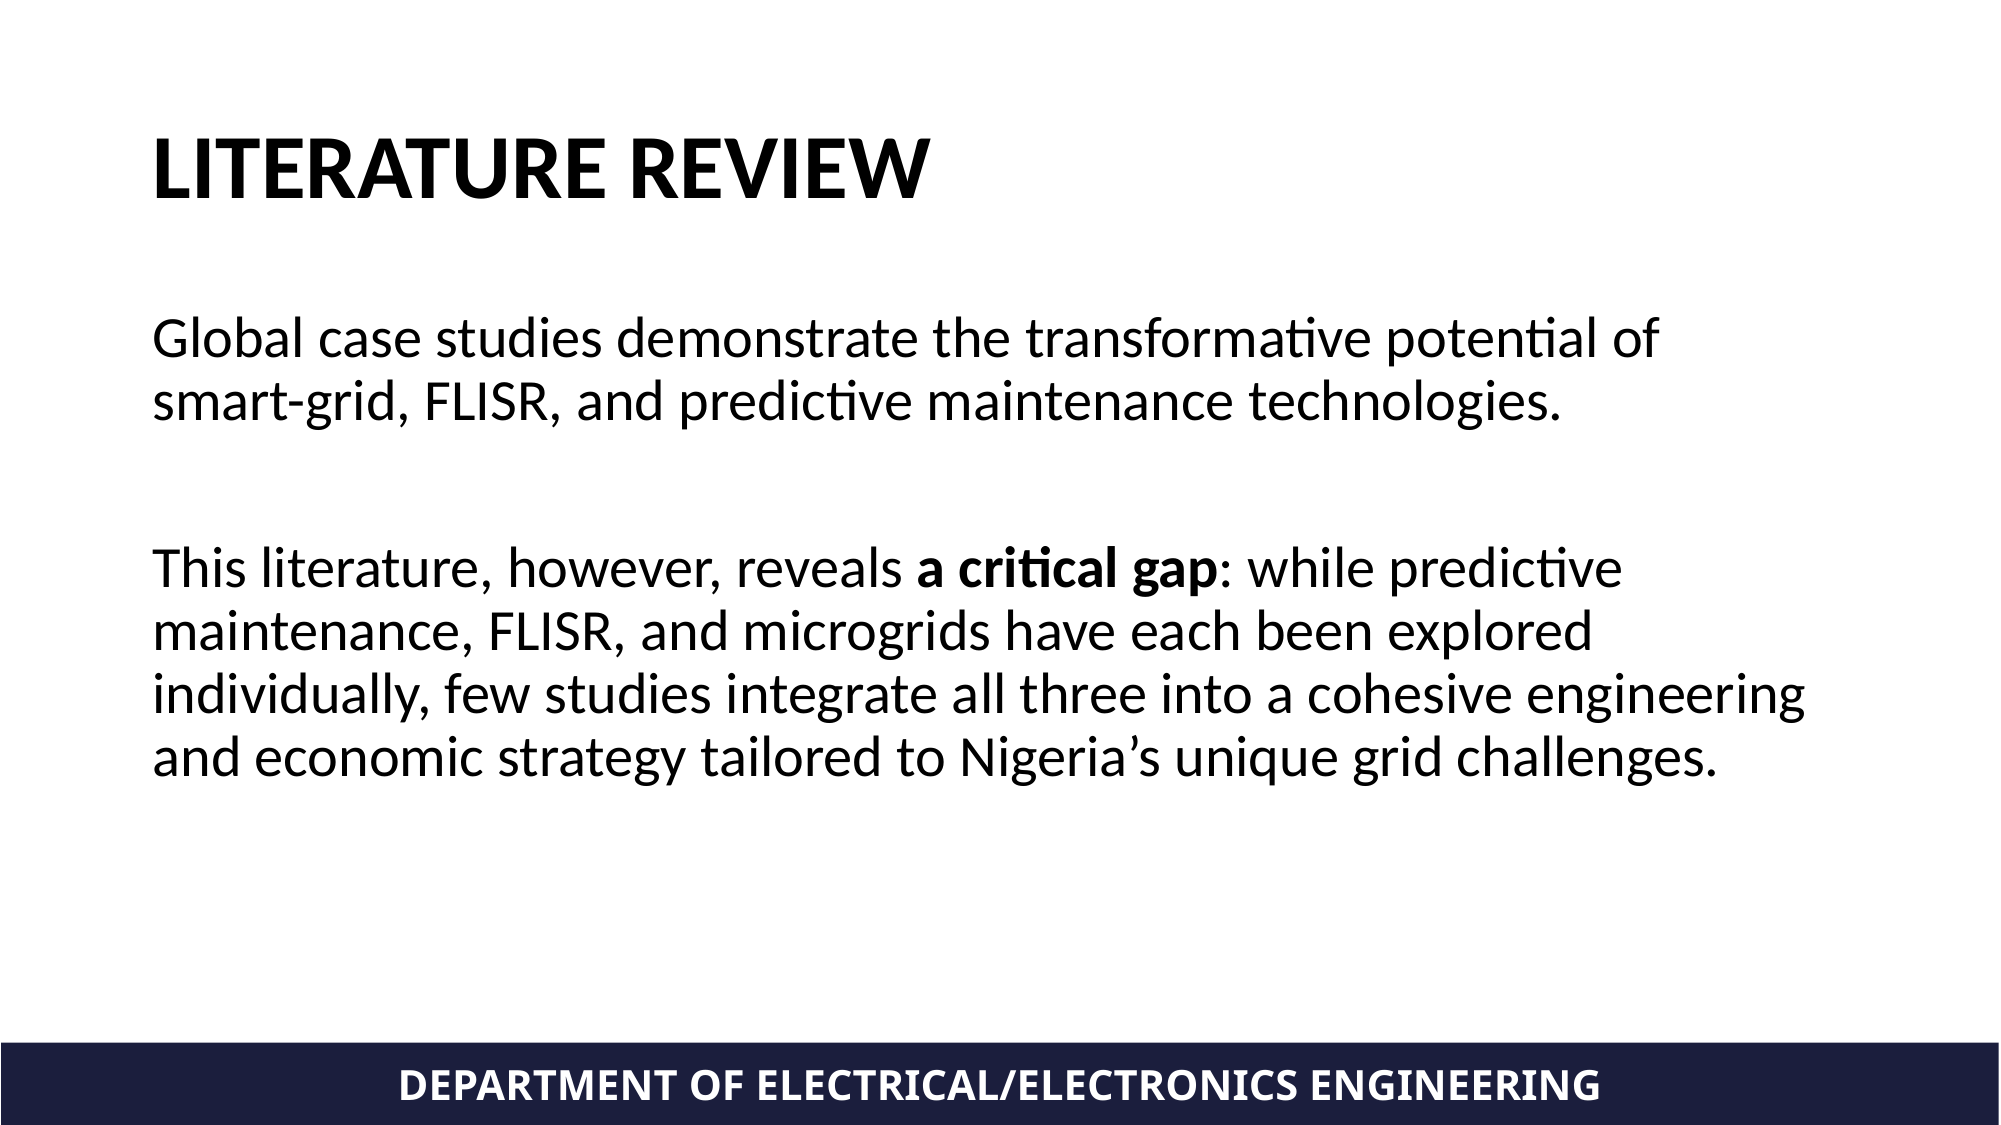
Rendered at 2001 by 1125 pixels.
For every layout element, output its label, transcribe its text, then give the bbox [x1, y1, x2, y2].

text_box DEPARTMENT OF ELECTRICAL/ELECTRONICS ENGINEERING [1, 1042, 1999, 1125]
title LITERATURE REVIEW [137, 59, 1863, 278]
list Global case studies demonstrate the transformative potential of smart-grid, FLISR, and predictive maintenance technologies. This literature, however, reveals a critical gap: while predictive maintenance, FLISR, and microgrids have each been explored individually, few studies integrate all three into a cohesive engineering and economic strategy tailored to Nigeria’s unique grid challenges. [137, 299, 1841, 915]
